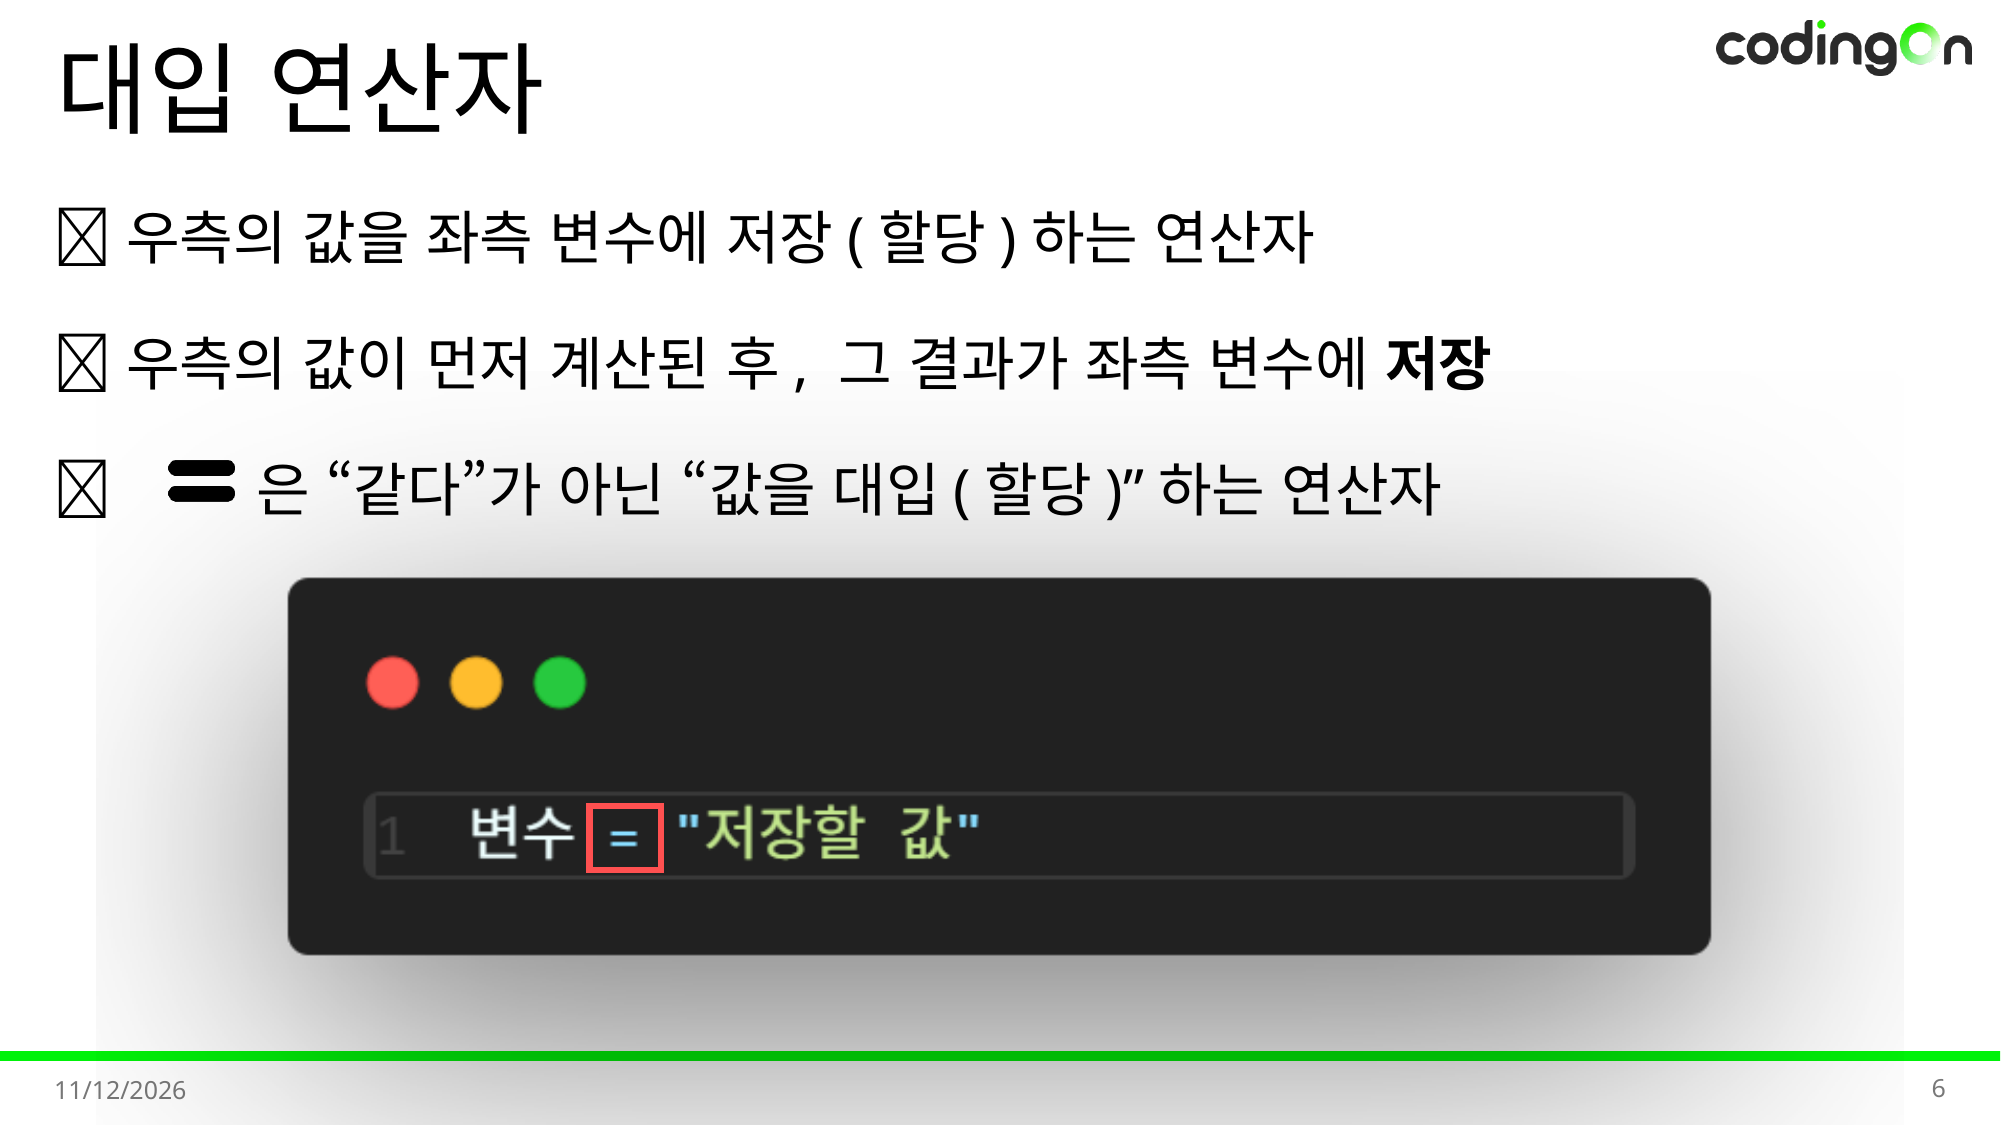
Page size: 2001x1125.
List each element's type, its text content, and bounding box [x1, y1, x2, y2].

text_box 💡우측의 값을 좌측 변수에 저장(할당)하는 연산자 📌우측의 값이 먼저 계산된 후, 그 결과가 좌측 변수에 저장 ✅ 은 “같다”가 아닌 “값을 대입(할당)”하는 연산자 [39, 158, 1959, 537]
slide_number 6 [1904, 1059, 1961, 1120]
title 대입 연산자 [41, 0, 1767, 158]
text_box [96, 372, 1904, 1125]
picture [168, 447, 235, 514]
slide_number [39, 1061, 96, 1122]
picture [1767, 20, 1972, 76]
